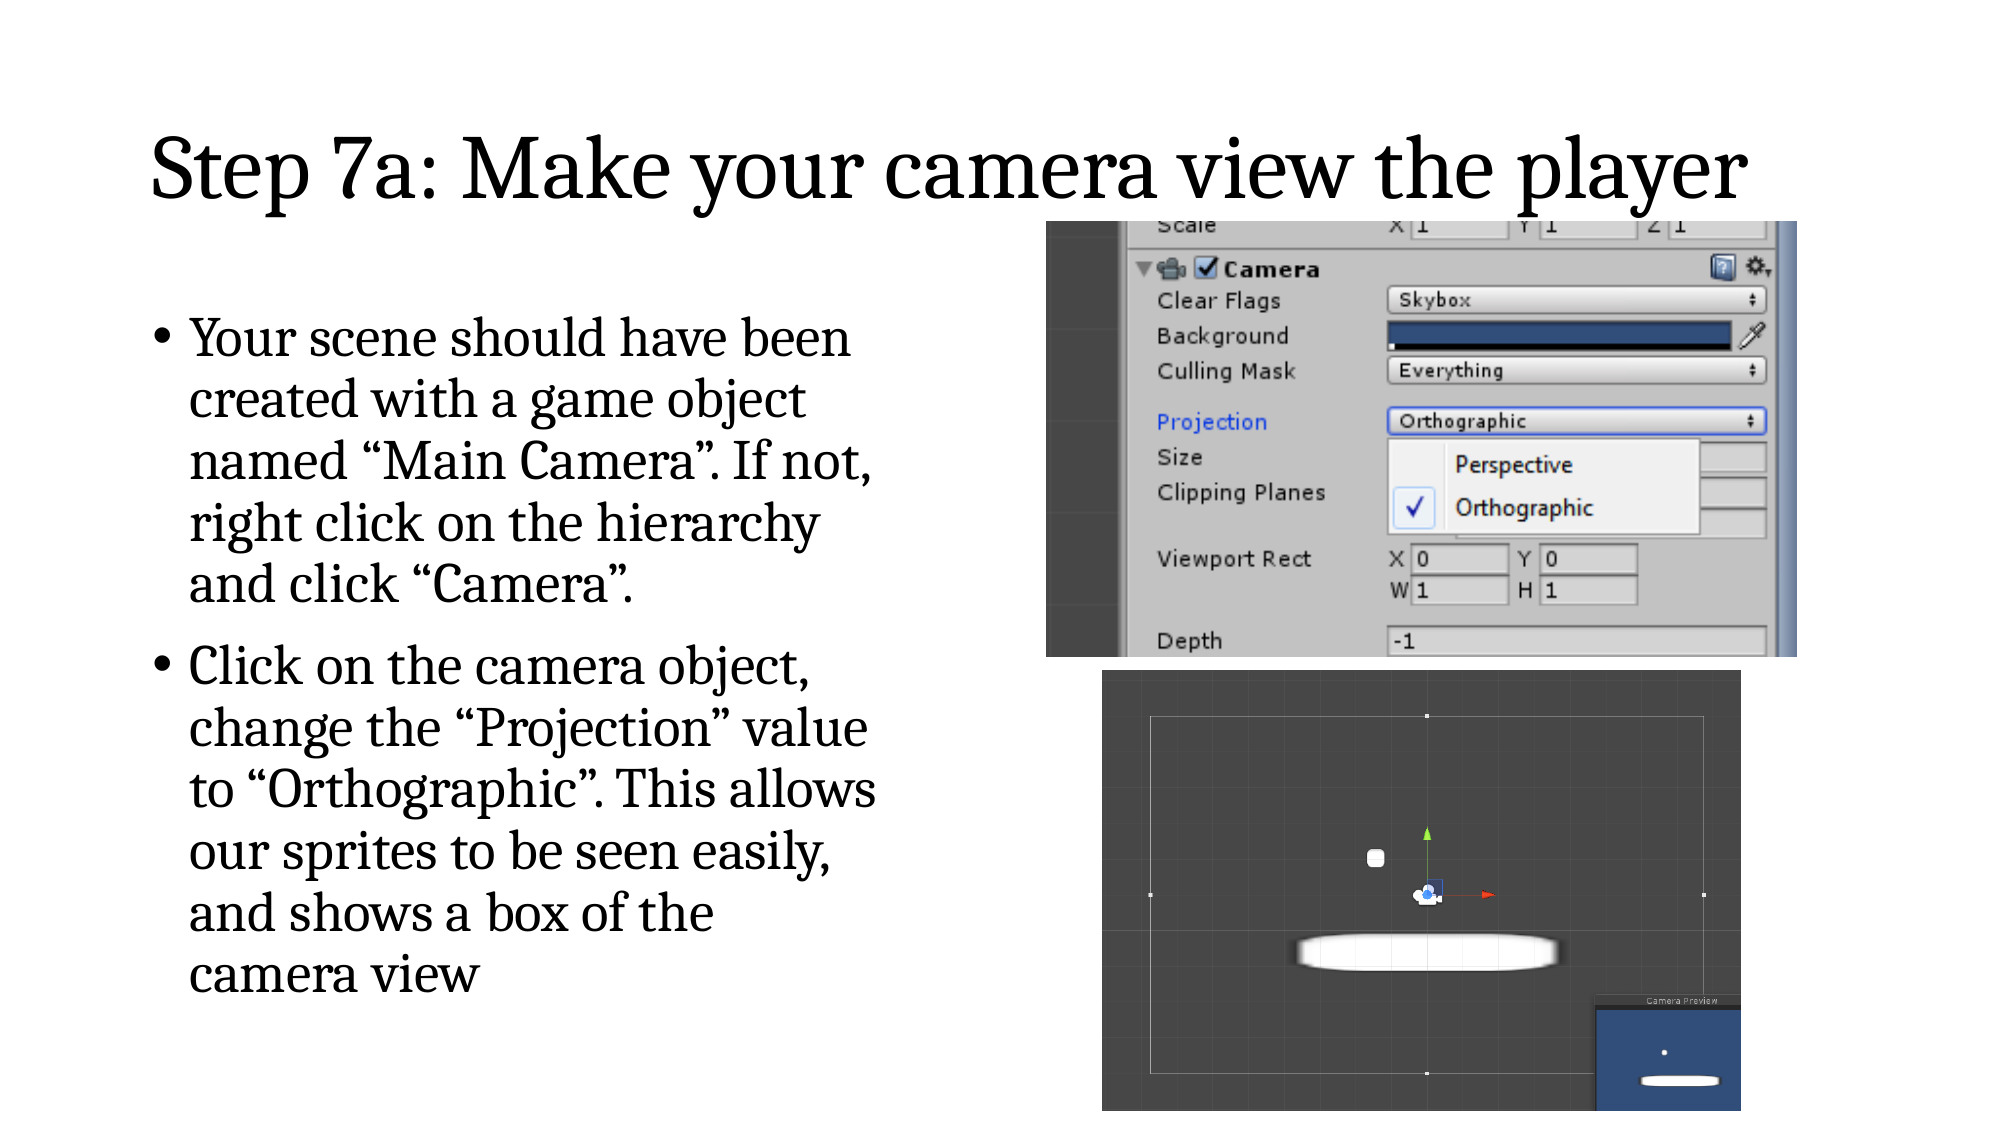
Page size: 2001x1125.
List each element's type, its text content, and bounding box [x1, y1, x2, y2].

picture [1102, 670, 1741, 1111]
picture [1046, 221, 1797, 657]
title Step 7a: Make your camera view the player [137, 59, 1863, 278]
list Your scene should have been created with a game object named “Main Camera”. If not, right click on the hierarchy and click “Camera”. Click on the camera object, change the “Projection” value to “Orthographic”. This allows our sprites to be seen easily, and shows a box of the camera view [137, 299, 912, 1014]
